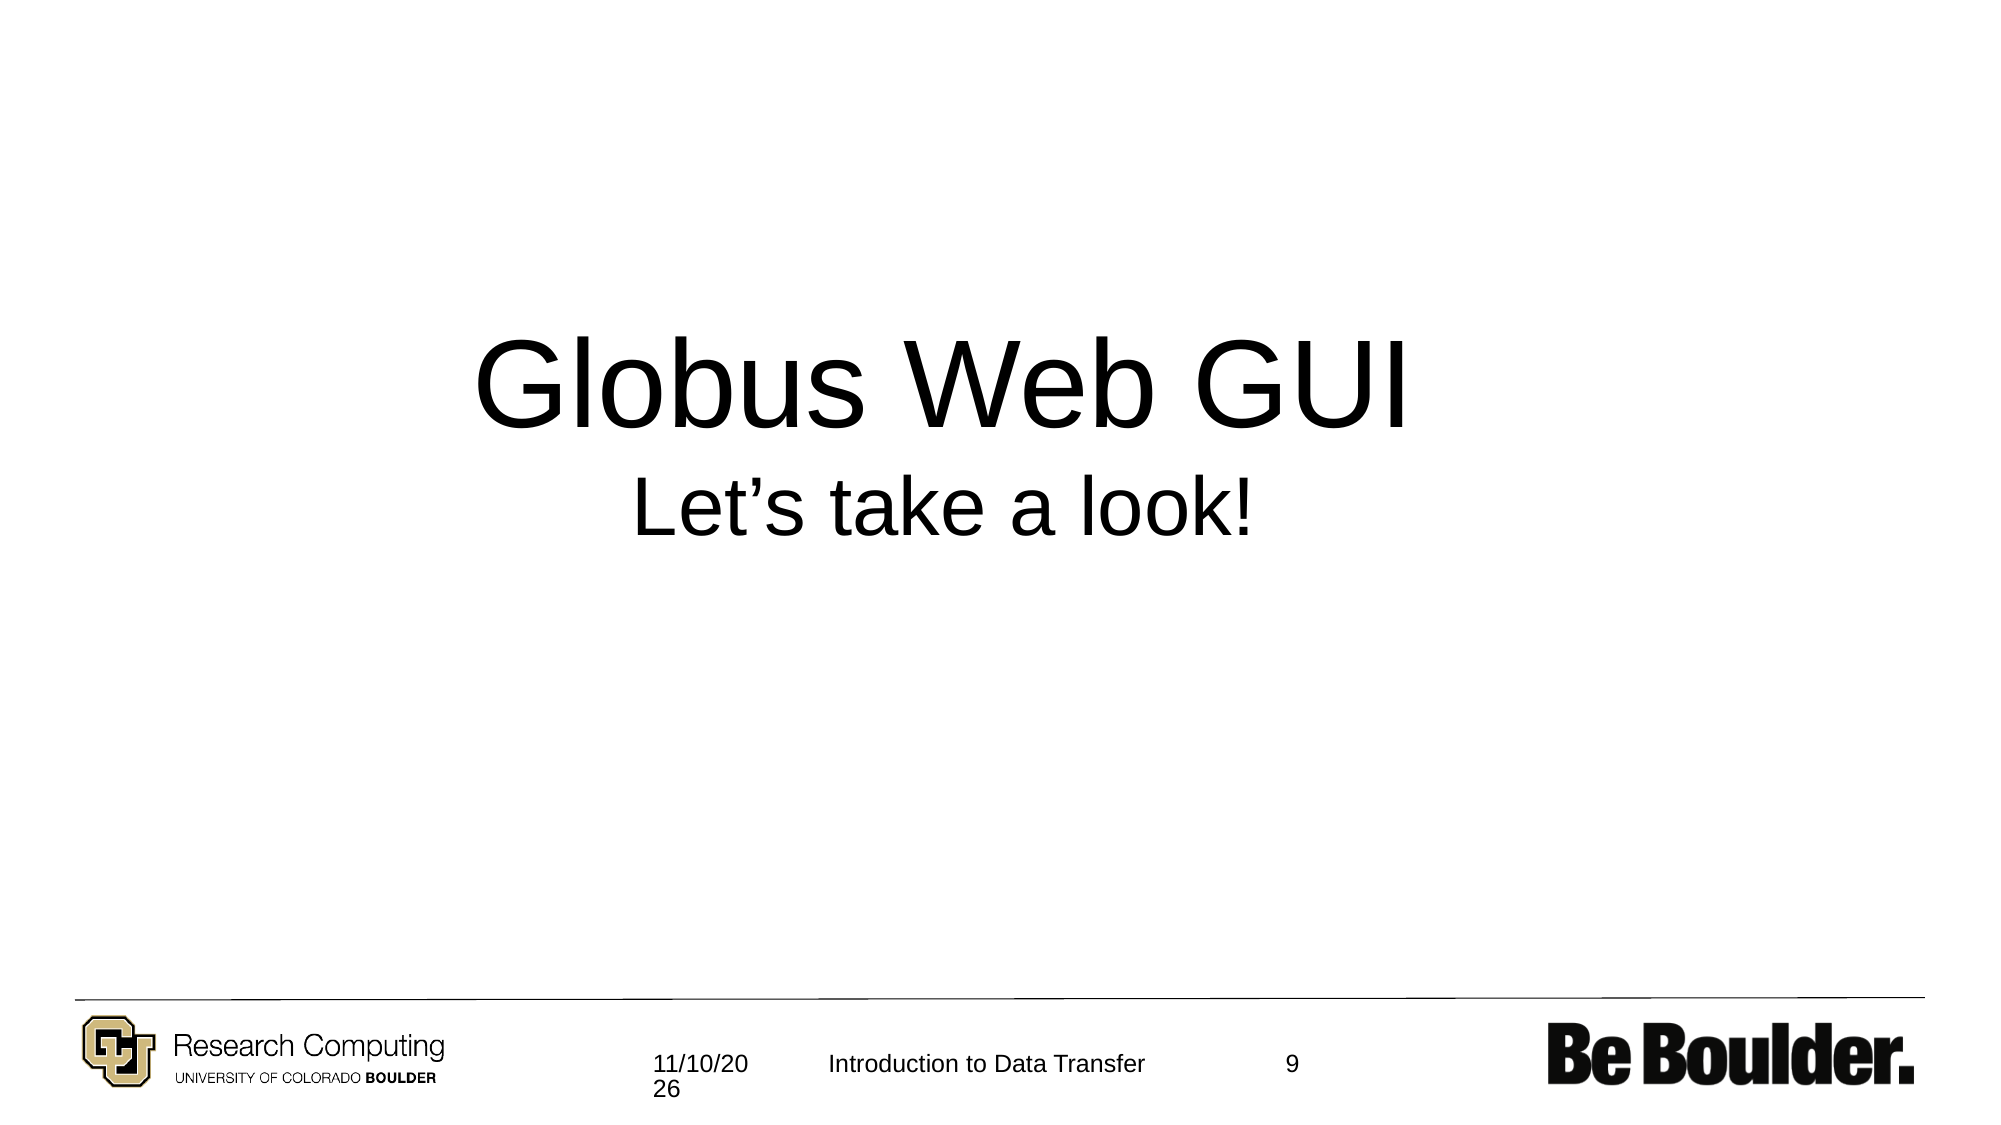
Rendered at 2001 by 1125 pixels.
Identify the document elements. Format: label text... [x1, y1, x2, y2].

picture [81, 1015, 444, 1088]
text_box Globus Web GUI Let’s take a look! [443, 294, 1444, 560]
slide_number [637, 1032, 772, 1093]
footer Introduction to Data Transfer [772, 1032, 1202, 1093]
picture [1524, 1015, 1938, 1088]
slide_number 9 [1202, 1032, 1315, 1093]
